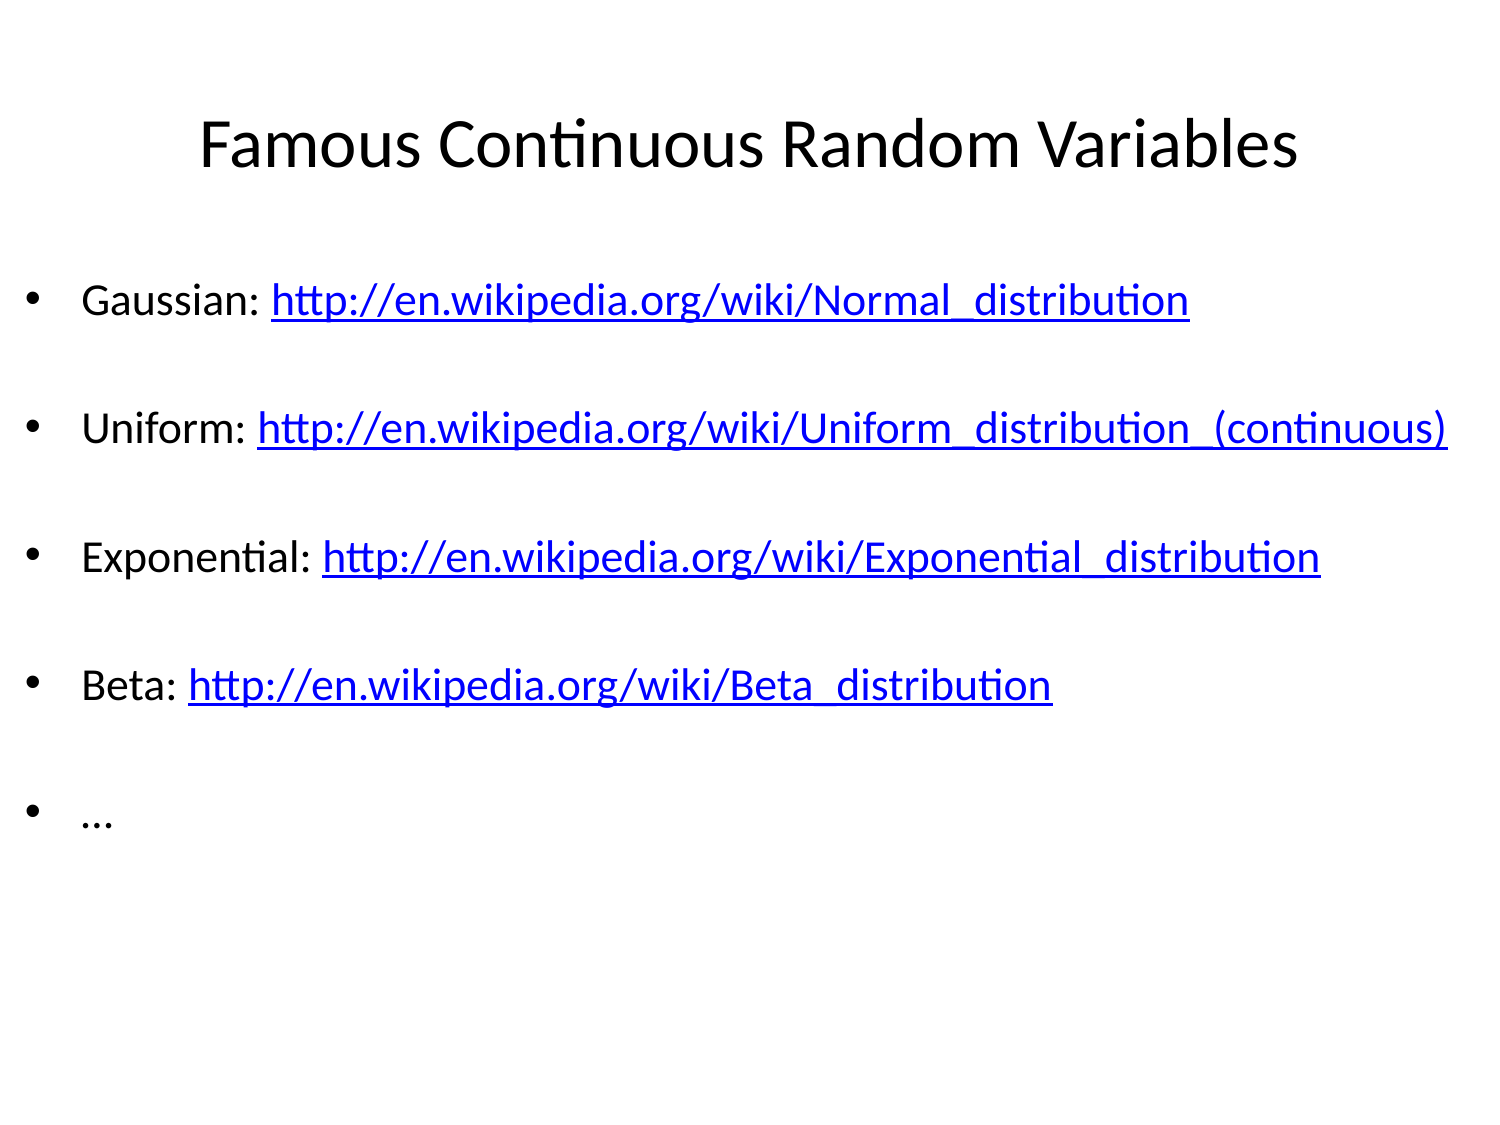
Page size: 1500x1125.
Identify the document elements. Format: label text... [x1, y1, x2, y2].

title Famous Continuous Random Variables [75, 45, 1425, 233]
list Gaussian: http://en.wikipedia.org/wiki/Normal_distribution Uniform: http://en.wikipedia.org/wiki/Uniform_distribution_(continuous) Exponential: http://en.wikipedia.org/wiki/Exponential_distribution Beta: http://en.wikipedia.org/wiki/Beta_distribution … [10, 262, 1491, 1005]
